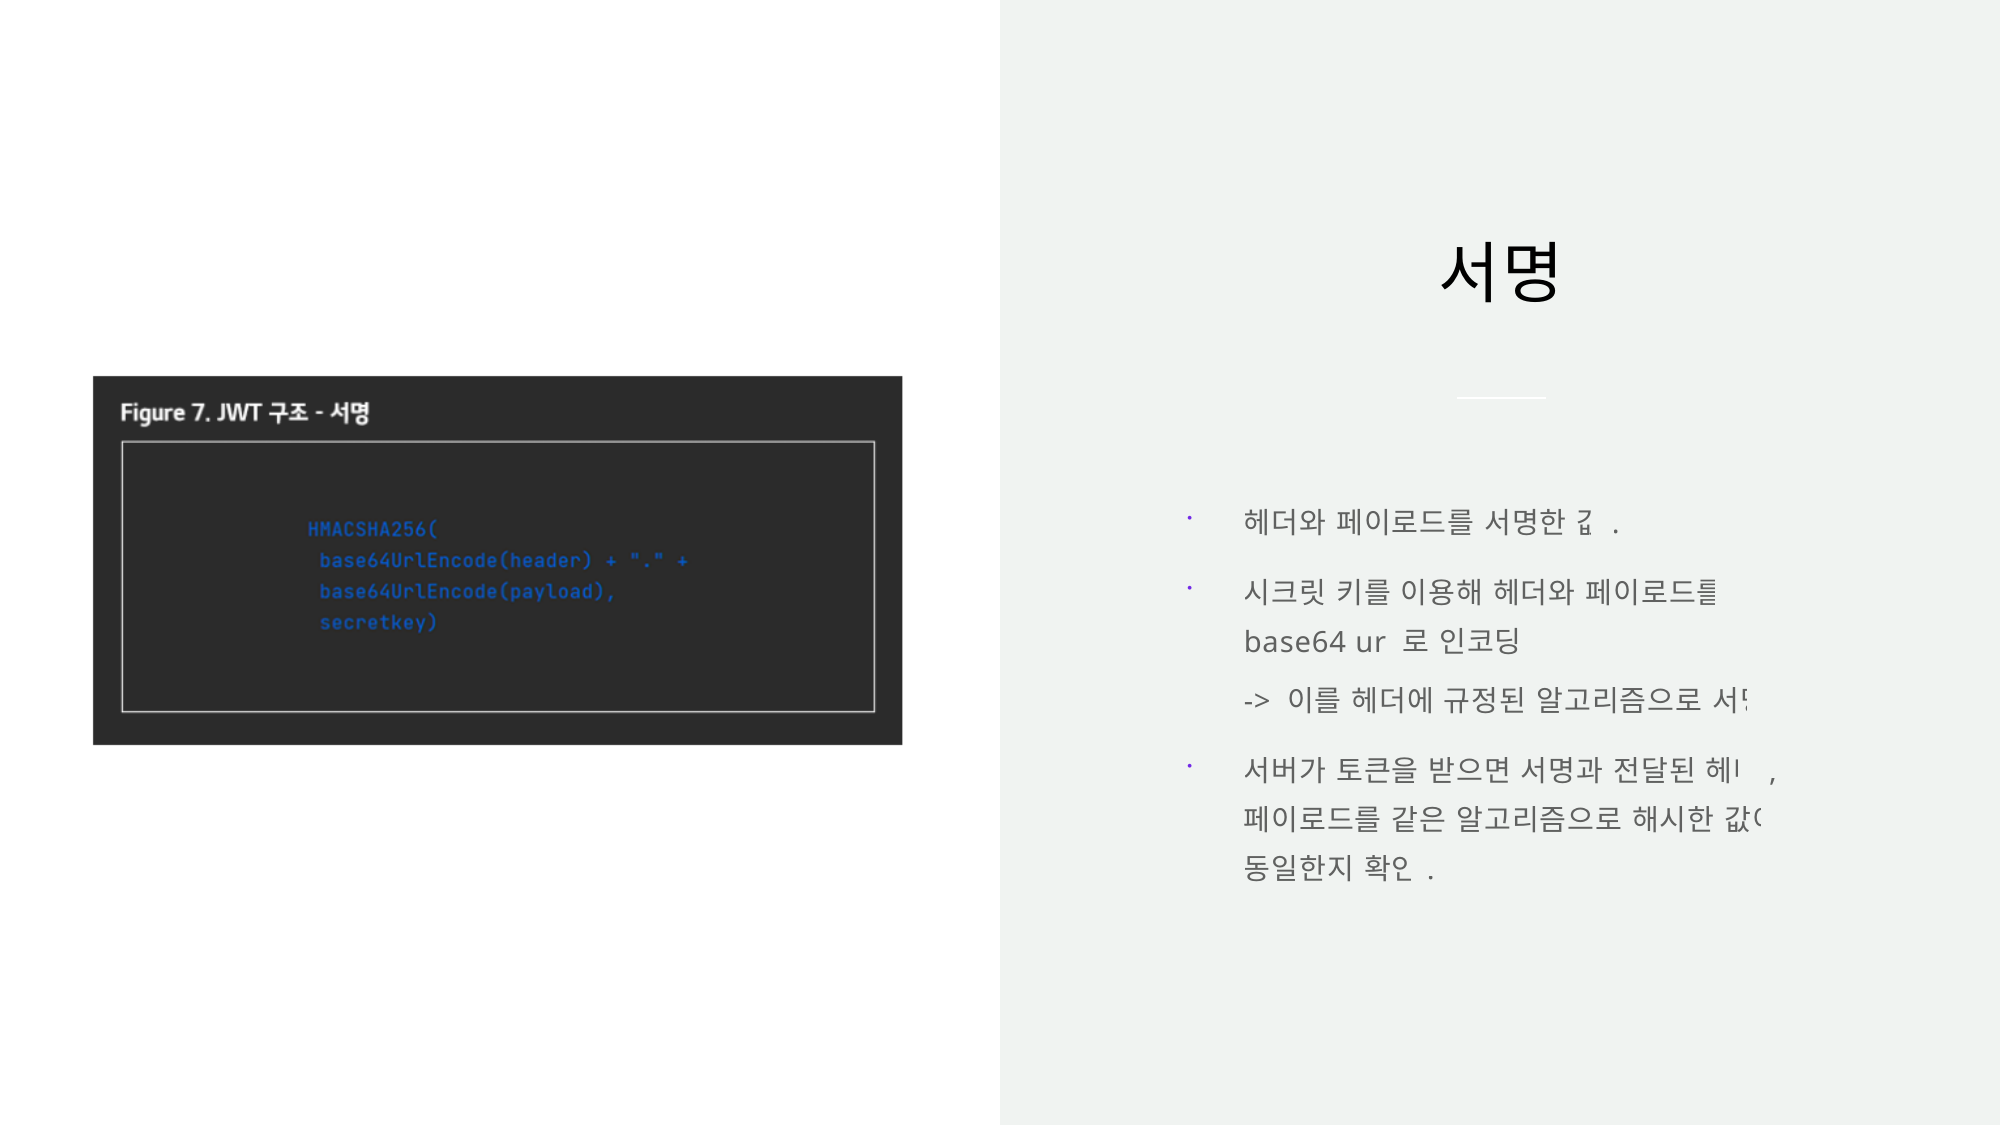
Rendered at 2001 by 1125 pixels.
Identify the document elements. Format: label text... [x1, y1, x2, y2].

text_box [1001, 0, 2000, 1125]
text_box [0, 0, 1001, 1125]
list 헤더와 페이로드를 서명한 값. 시크릿 키를 이용해 헤더와 페이로드를 base64 url로 인코딩 -> 이를 헤더에 규정된 알고리즘으로 서명 서버가 토큰을 받으면 서명과 전달된 헤더, 페이로드를 같은 알고리즘으로 해시한 값이 동일한지 확인. [1166, 471, 1836, 948]
picture [88, 371, 910, 754]
title 서명 [1166, 87, 1836, 327]
